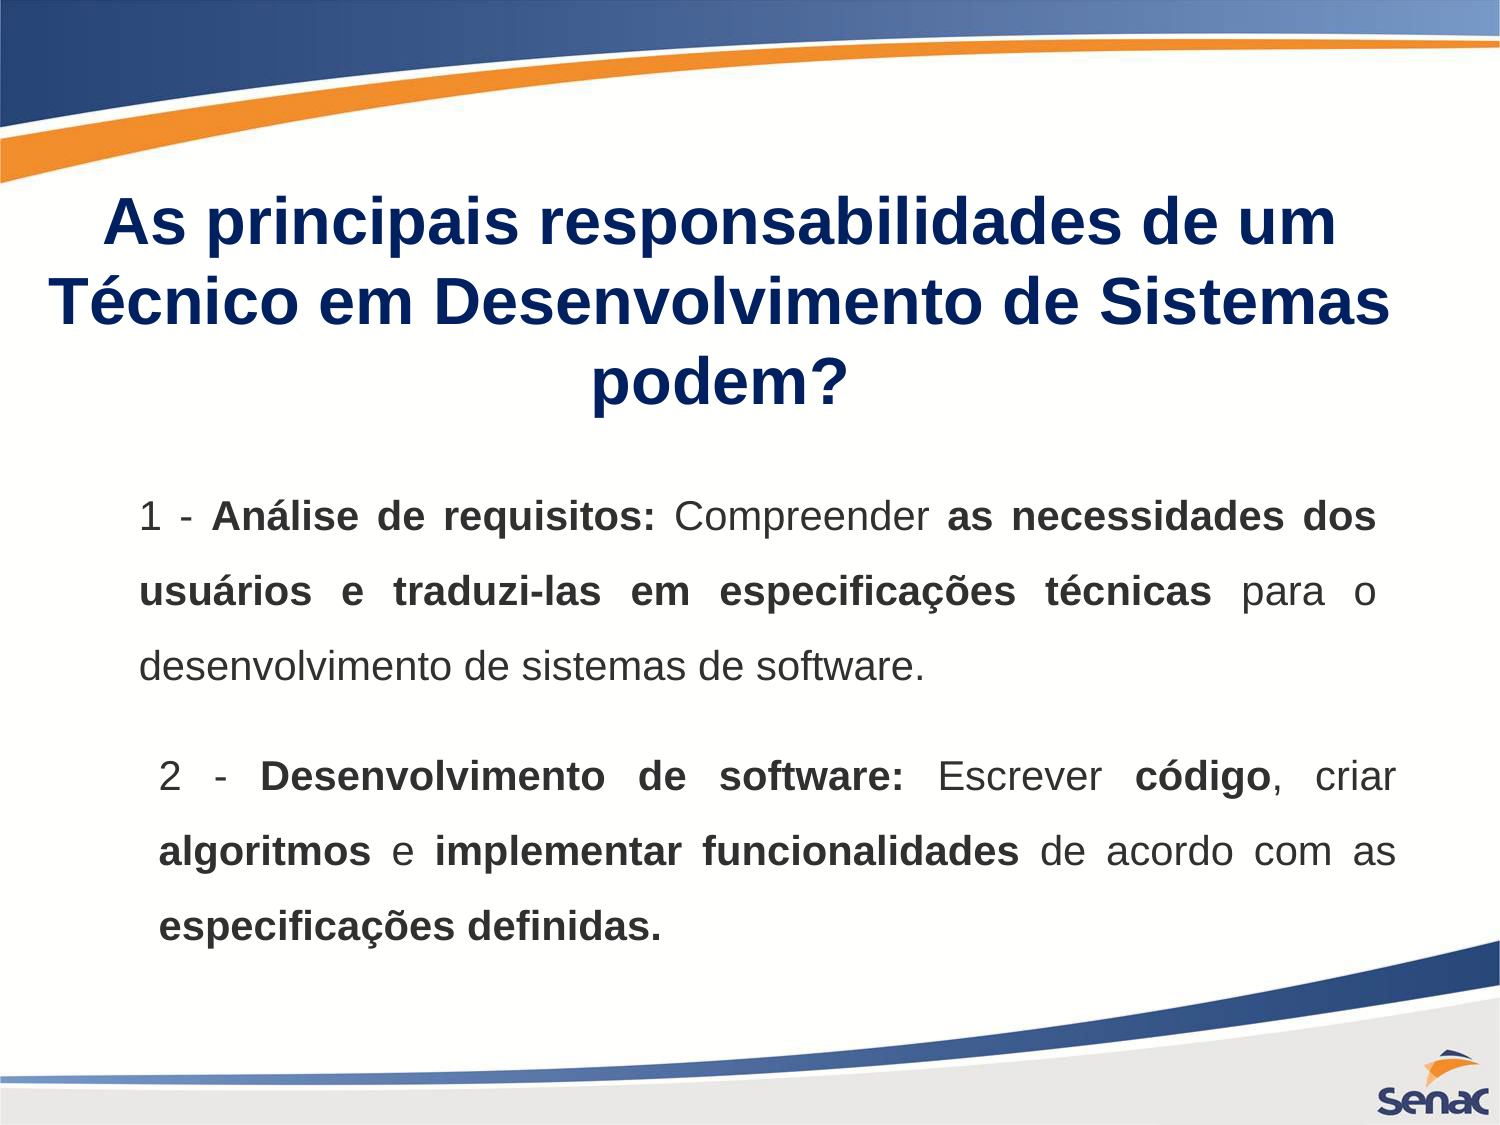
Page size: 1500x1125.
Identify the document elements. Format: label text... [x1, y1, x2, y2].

text_box 1 - Análise de requisitos: Compreender as necessidades dos usuários e traduzi-las em especificações técnicas para o desenvolvimento de sistemas de software. [123, 456, 1392, 697]
picture [0, 0, 1500, 1125]
text_box As principais responsabilidades de um Técnico em Desenvolvimento de Sistemas podem? [29, 170, 1412, 426]
text_box 2 - Desenvolvimento de software: Escrever código, criar algoritmos e implementar funcionalidades de acordo com as especificações definidas. [143, 716, 1412, 957]
